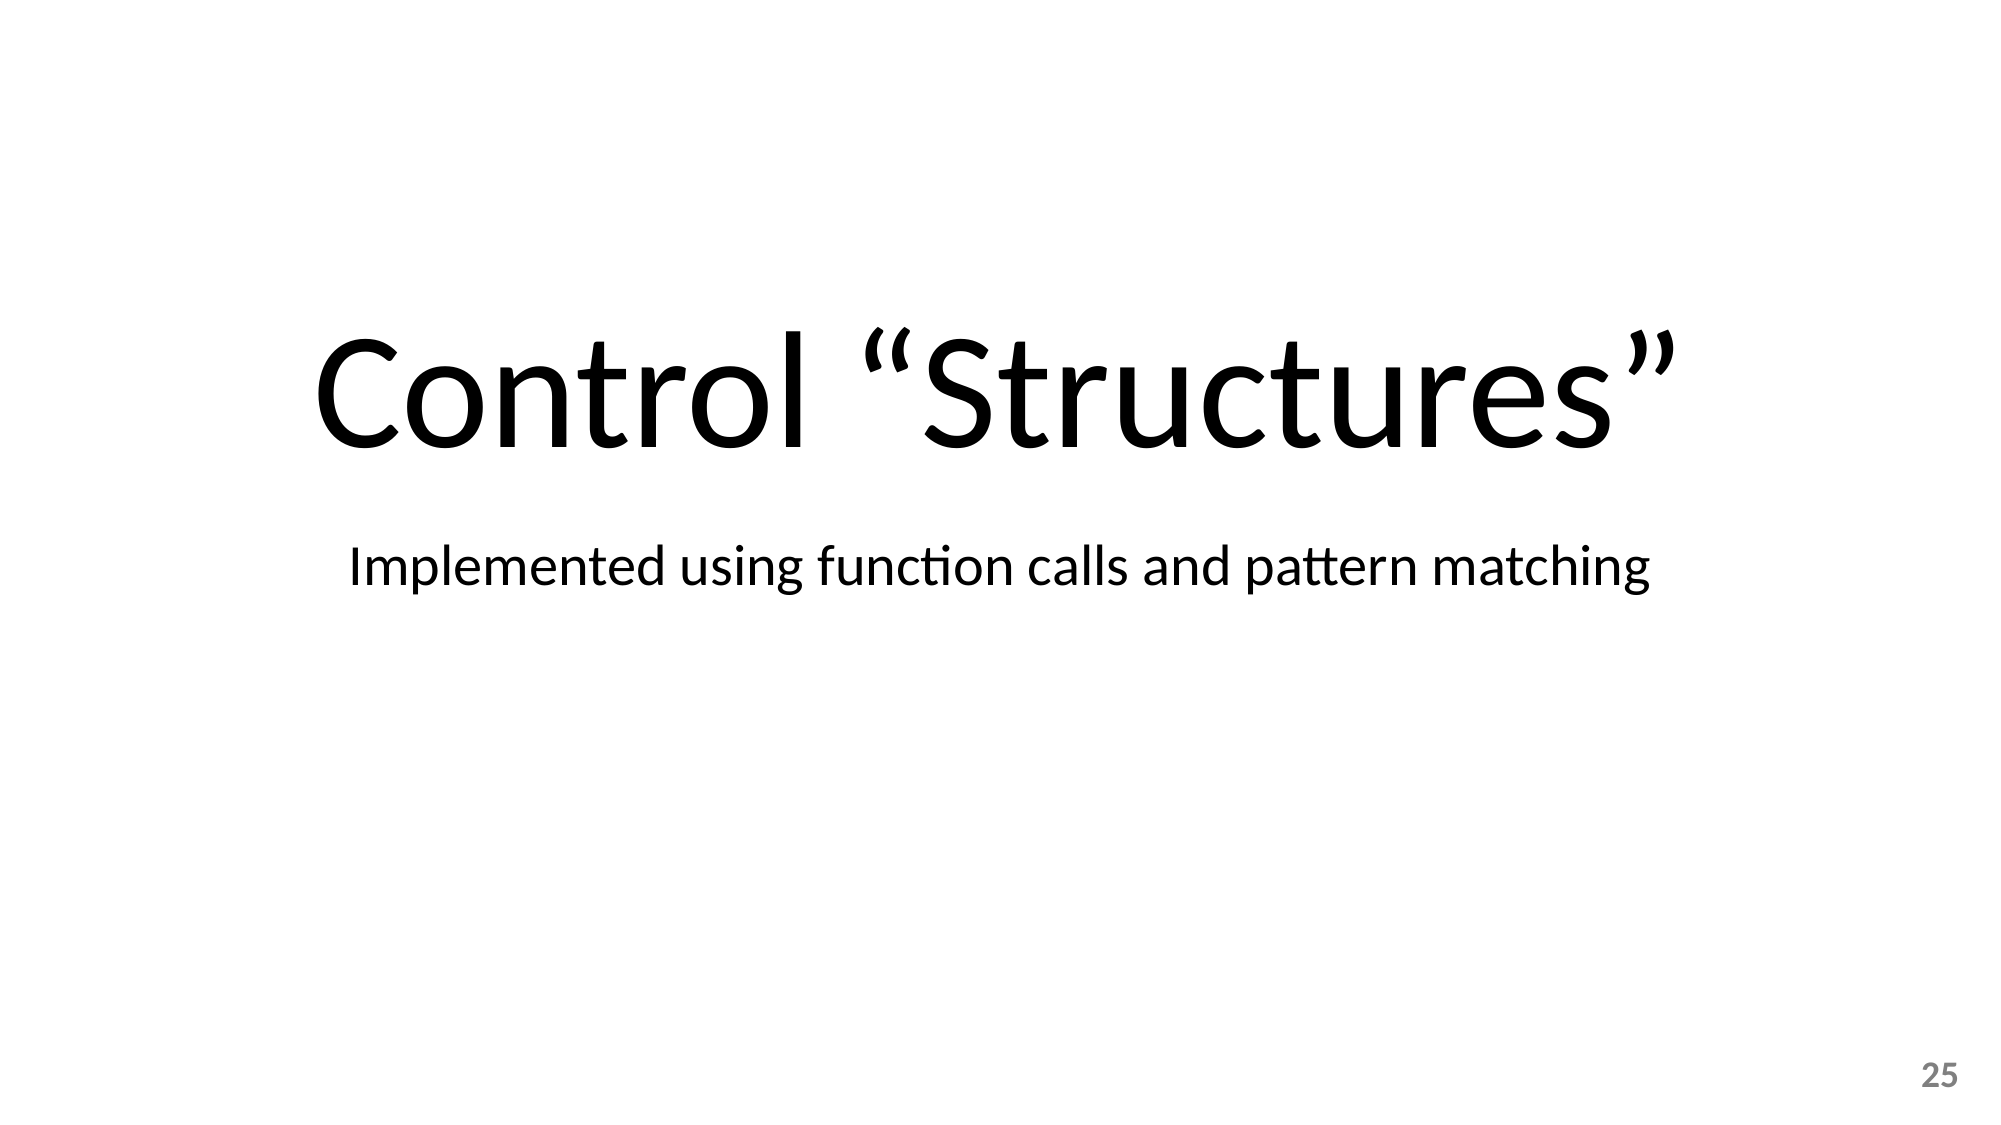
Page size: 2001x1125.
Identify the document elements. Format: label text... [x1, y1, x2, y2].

text_box Control “Structures” [273, 273, 1727, 489]
text_box Implemented using function calls and pattern matching [298, 519, 1702, 605]
slide_number 25 [1524, 1042, 1975, 1103]
